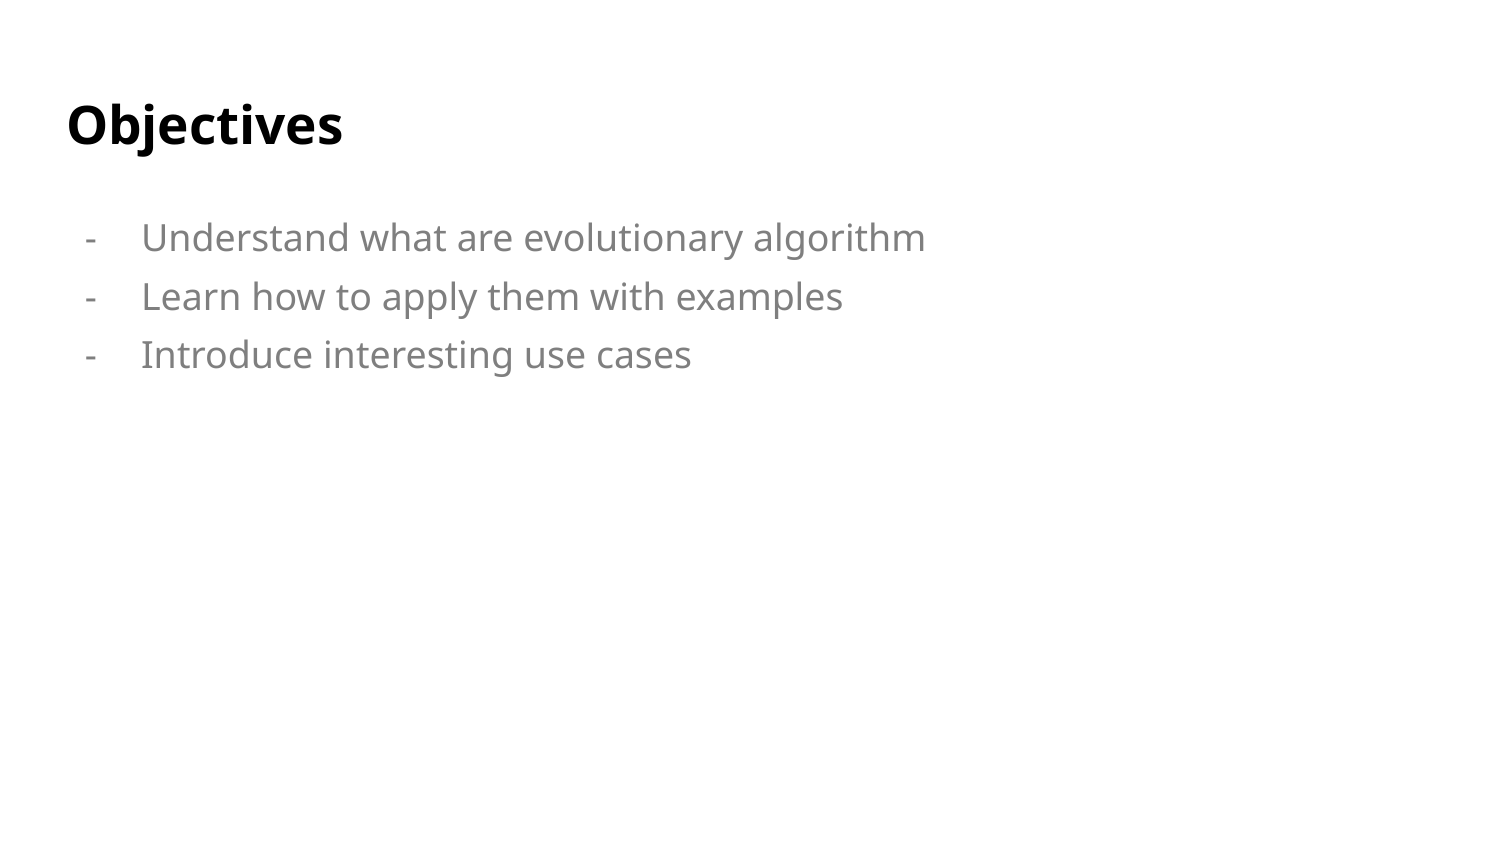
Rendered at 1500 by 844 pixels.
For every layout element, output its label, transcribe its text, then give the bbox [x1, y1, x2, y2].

title Objectives [51, 72, 1449, 176]
list Understand what are evolutionary algorithm Learn how to apply them with examples Introduce interesting use cases [51, 189, 1393, 750]
